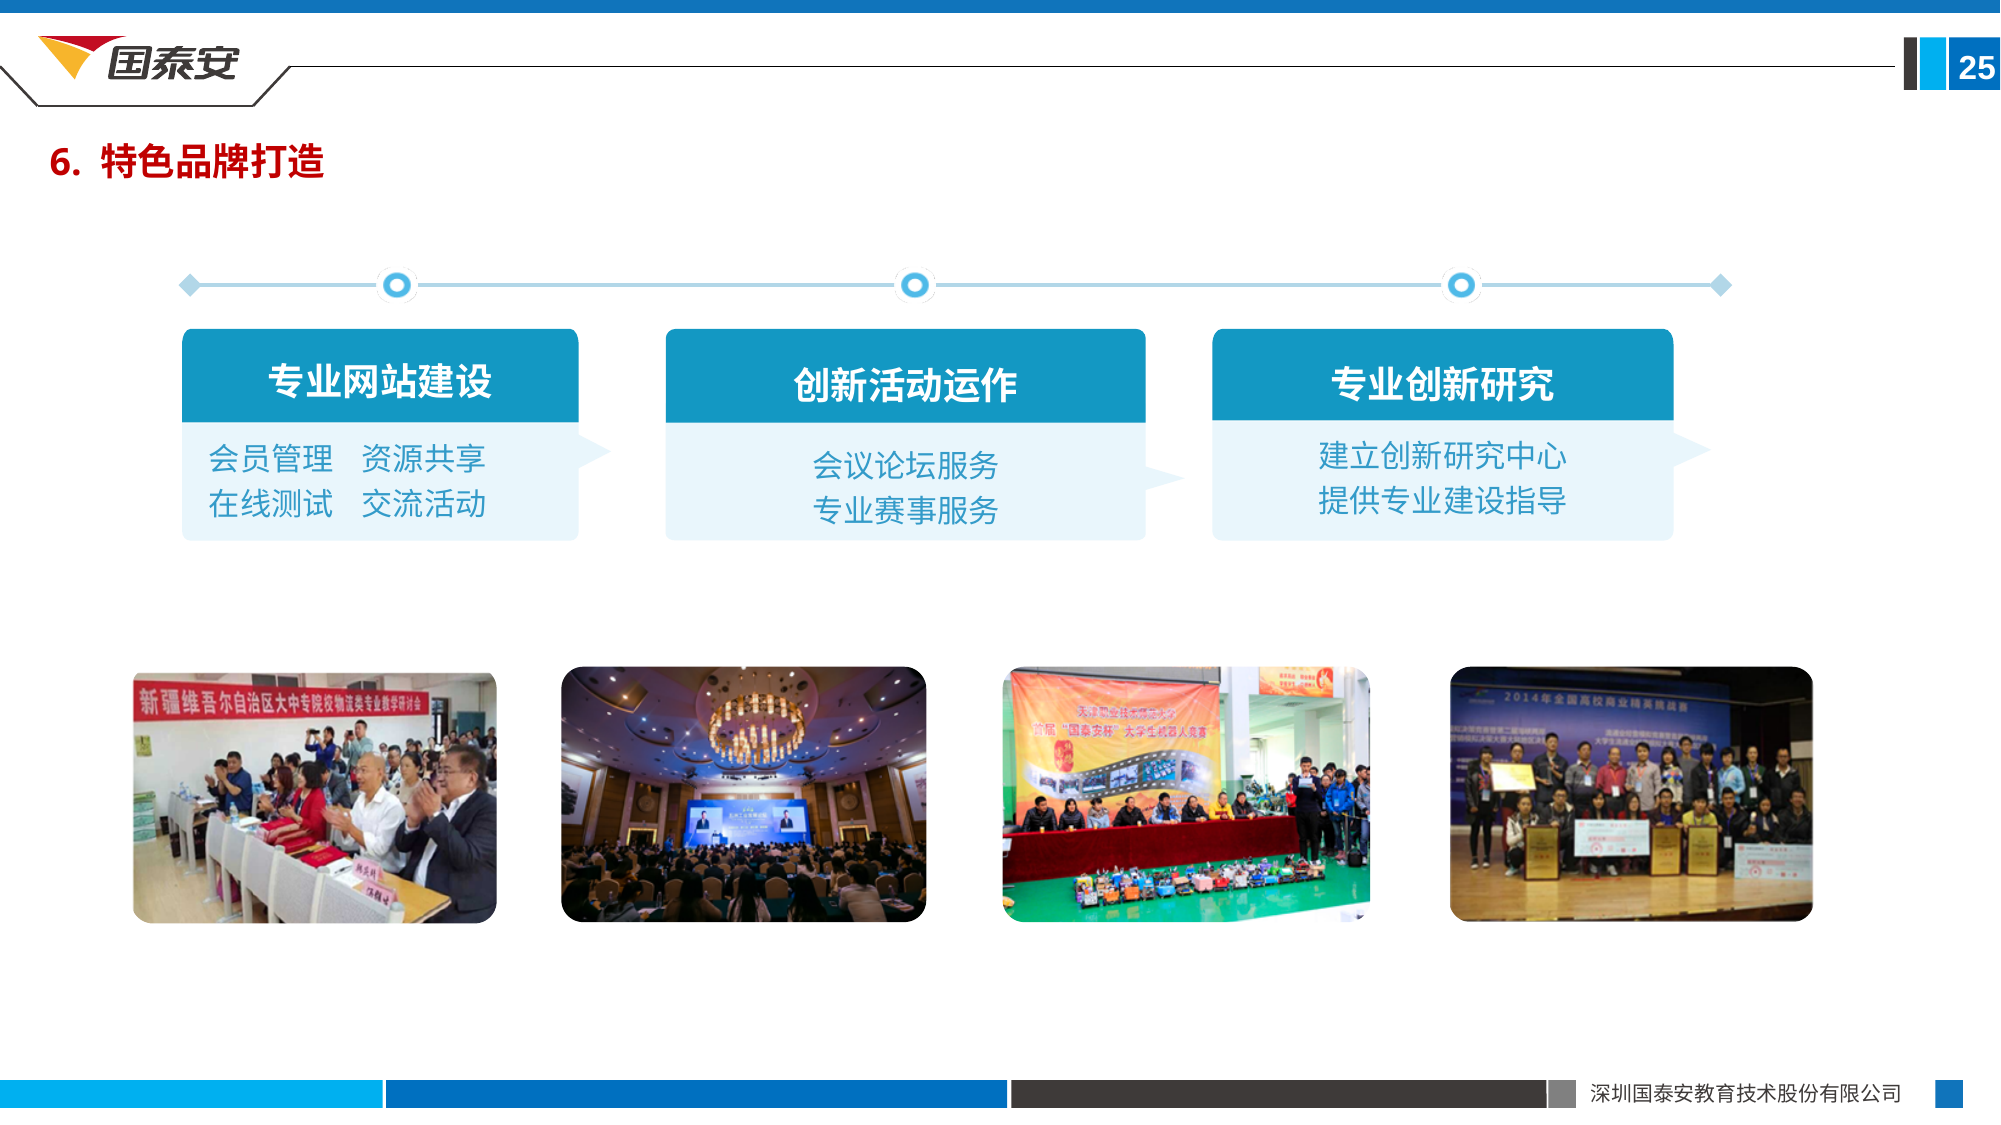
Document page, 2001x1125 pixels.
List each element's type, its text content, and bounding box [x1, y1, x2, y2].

text_box 6. 特色品牌打造 [0, 106, 409, 193]
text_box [0, 66, 290, 106]
text_box 25 [1944, 38, 2000, 94]
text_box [131, 266, 1815, 924]
